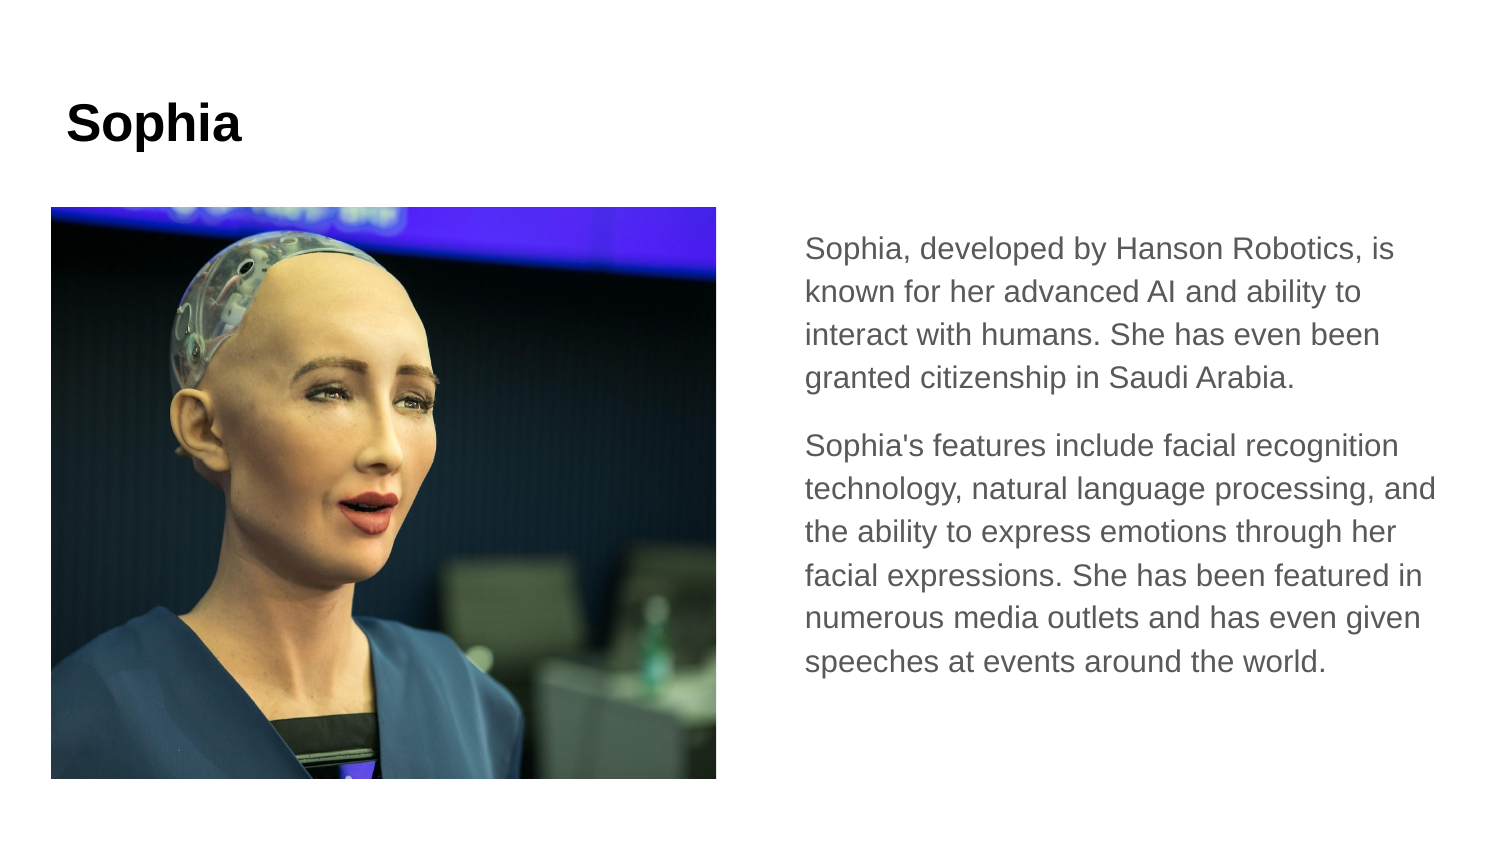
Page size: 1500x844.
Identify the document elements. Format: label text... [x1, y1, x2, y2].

picture [50, 207, 717, 780]
title Sophia [51, 72, 1449, 167]
list Sophia, developed by Hanson Robotics, is known for her advanced AI and ability to interact with humans. She has even been granted citizenship in Saudi Arabia. Sophia's features include facial recognition technology, natural language processing, and the ability to express emotions through her facial expressions. She has been featured in numerous media outlets and has even given speeches at events around the world. [790, 207, 1466, 769]
